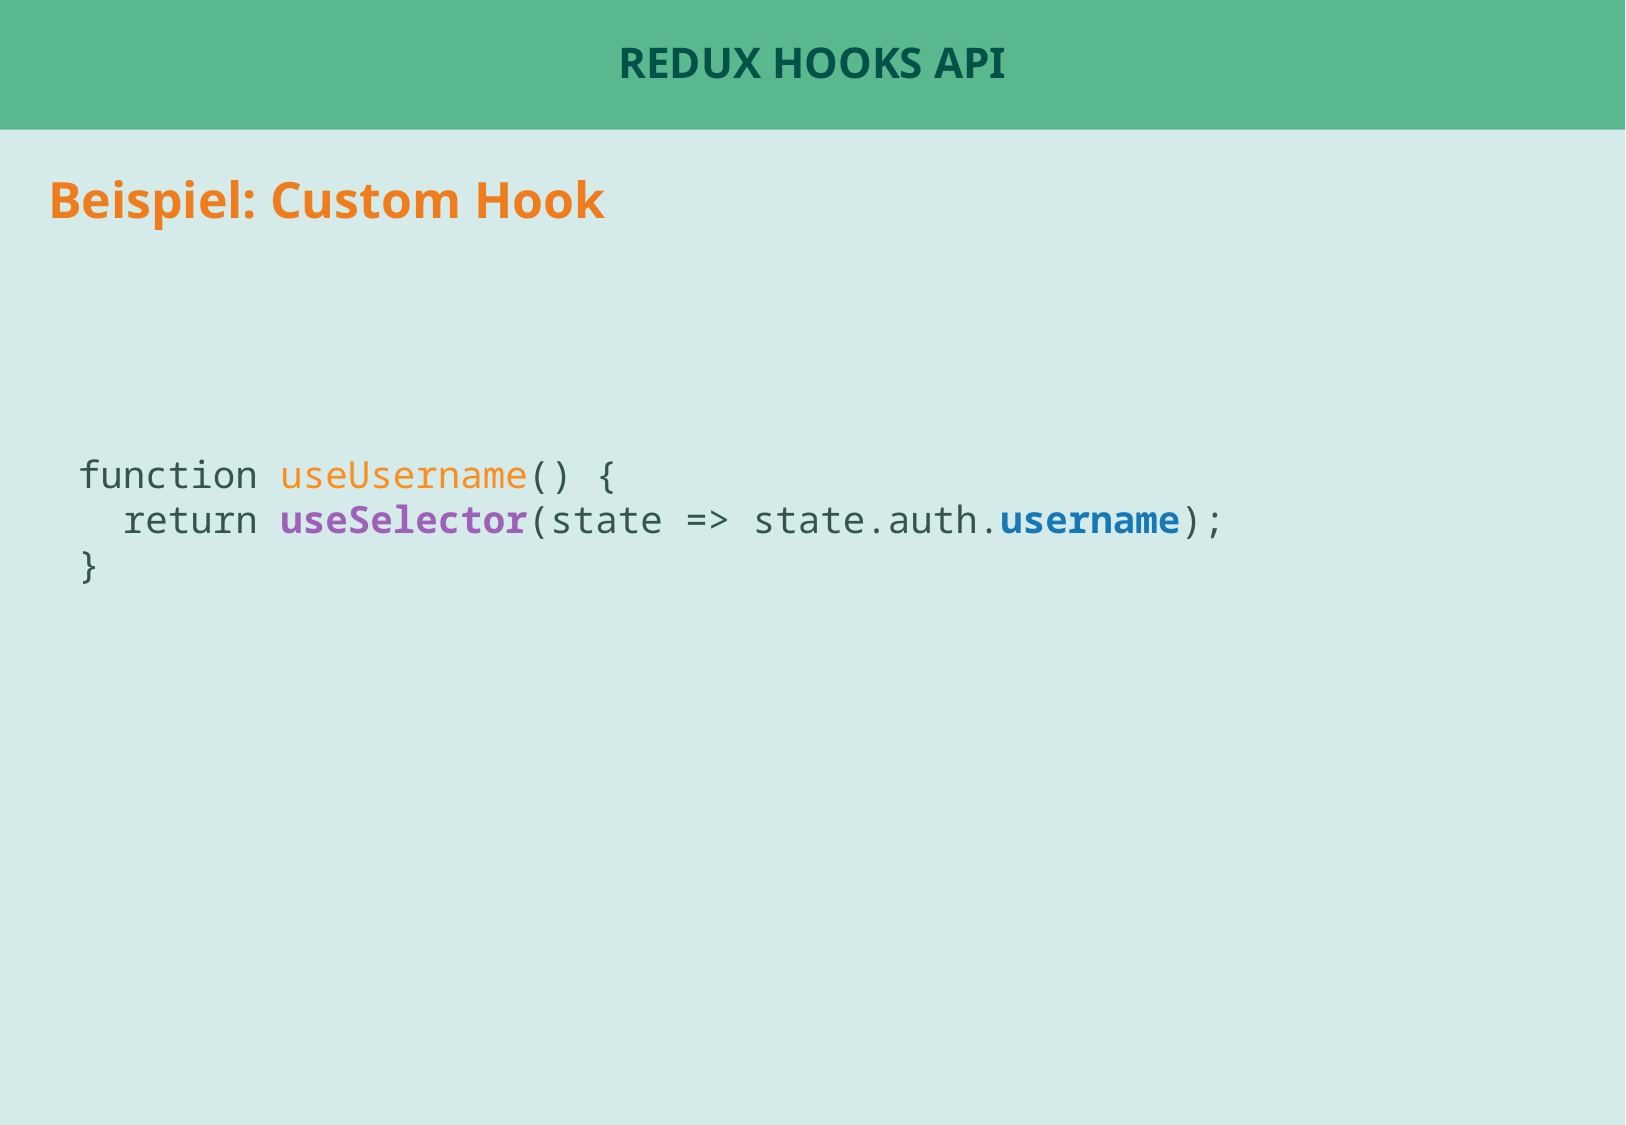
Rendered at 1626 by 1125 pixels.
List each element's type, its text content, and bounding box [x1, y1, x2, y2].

title Redux Hooks API [0, 0, 1625, 130]
text_box function useUsername() { return useSelector(state => state.auth.username); } [63, 443, 1562, 728]
list Beispiel: Custom Hook [33, 168, 1592, 1043]
